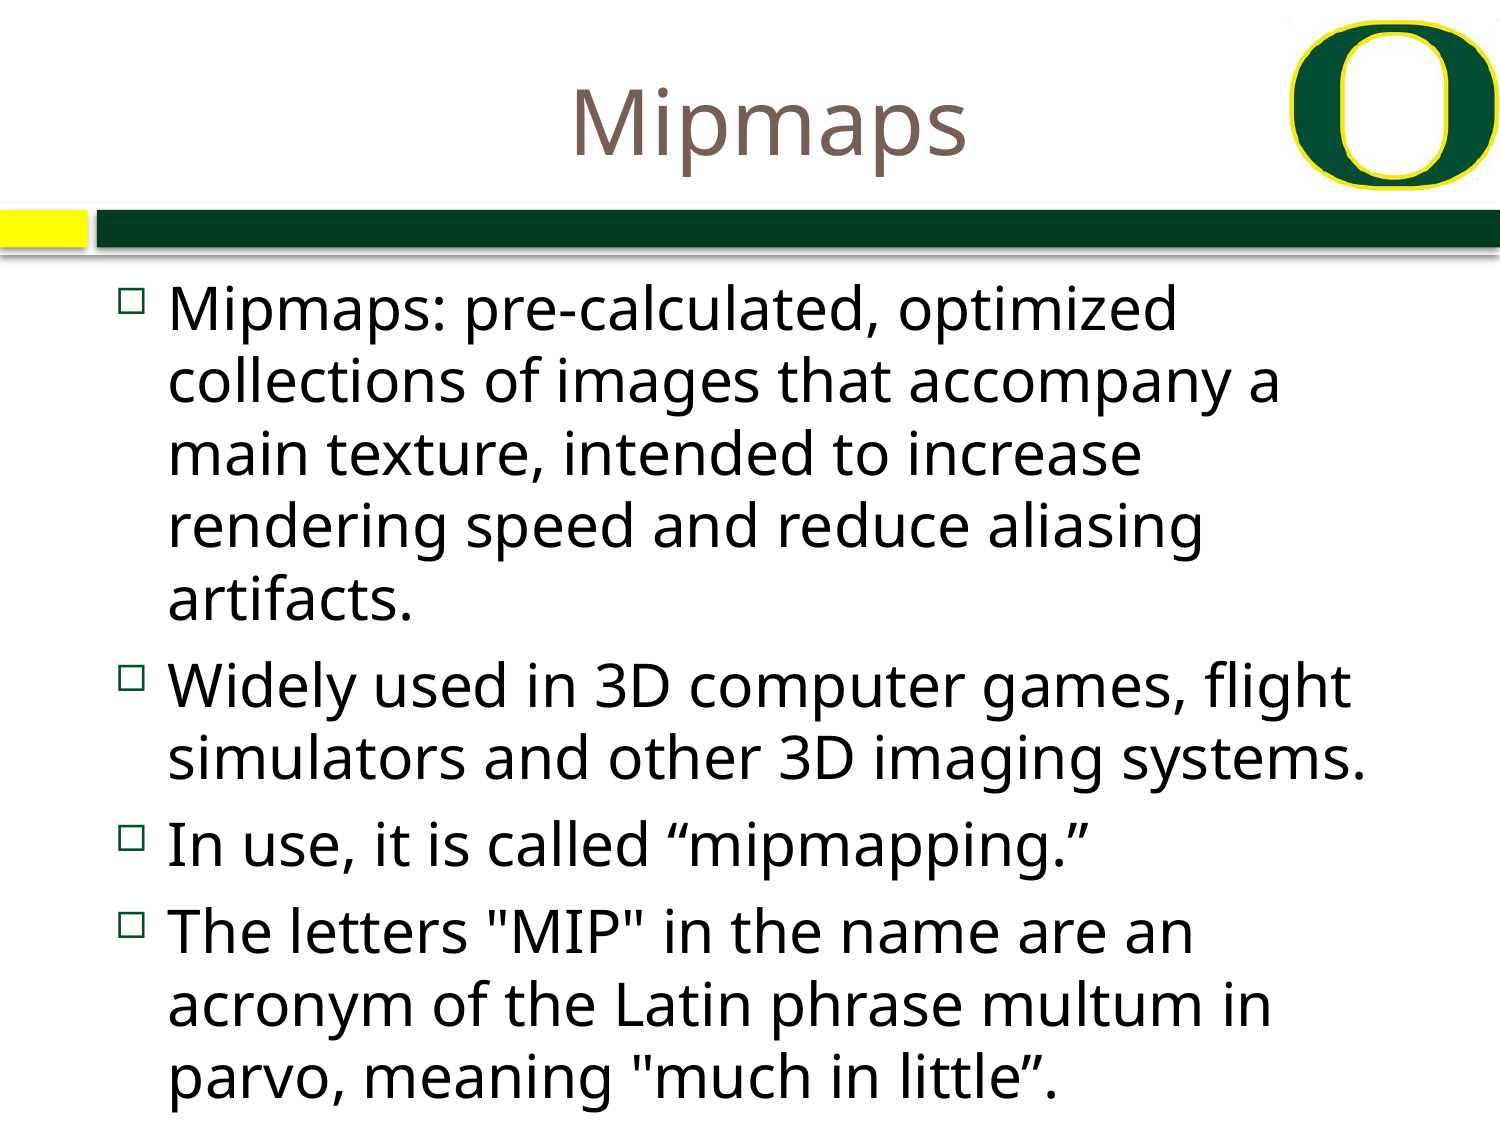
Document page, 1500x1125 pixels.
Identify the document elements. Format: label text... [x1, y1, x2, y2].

title Mipmaps [100, 37, 1438, 200]
list Mipmaps: pre-calculated, optimized collections of images that accompany a main texture, intended to increase rendering speed and reduce aliasing artifacts. Widely used in 3D computer games, flight simulators and other 3D imaging systems. In use, it is called “mipmapping.” The letters "MIP" in the name are an acronym of the Latin phrase multum in parvo, meaning "much in little”. [100, 262, 1438, 1000]
picture [1287, 20, 1500, 191]
